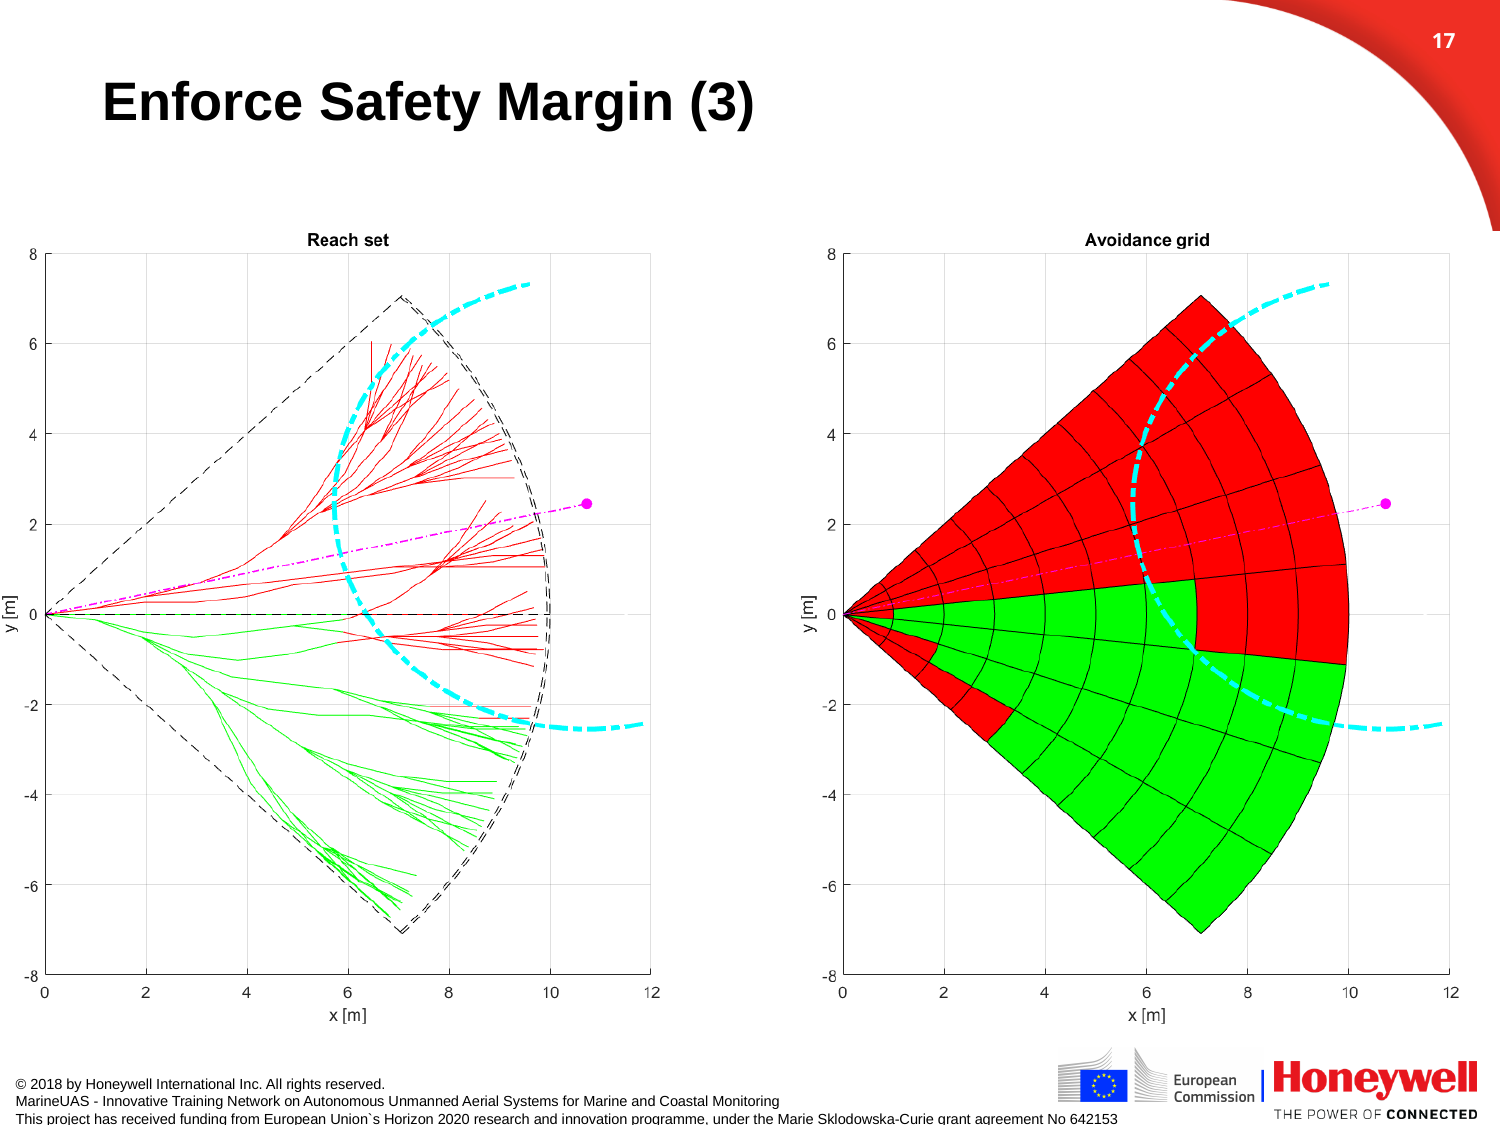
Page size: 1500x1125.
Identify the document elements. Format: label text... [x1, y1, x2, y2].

picture [0, 0, 1500, 1041]
picture [1274, 1061, 1477, 1119]
picture [1058, 1047, 1264, 1102]
slide_number 16 [1416, 0, 1500, 83]
title Enforce Safety Margin (3) [86, 58, 1347, 141]
